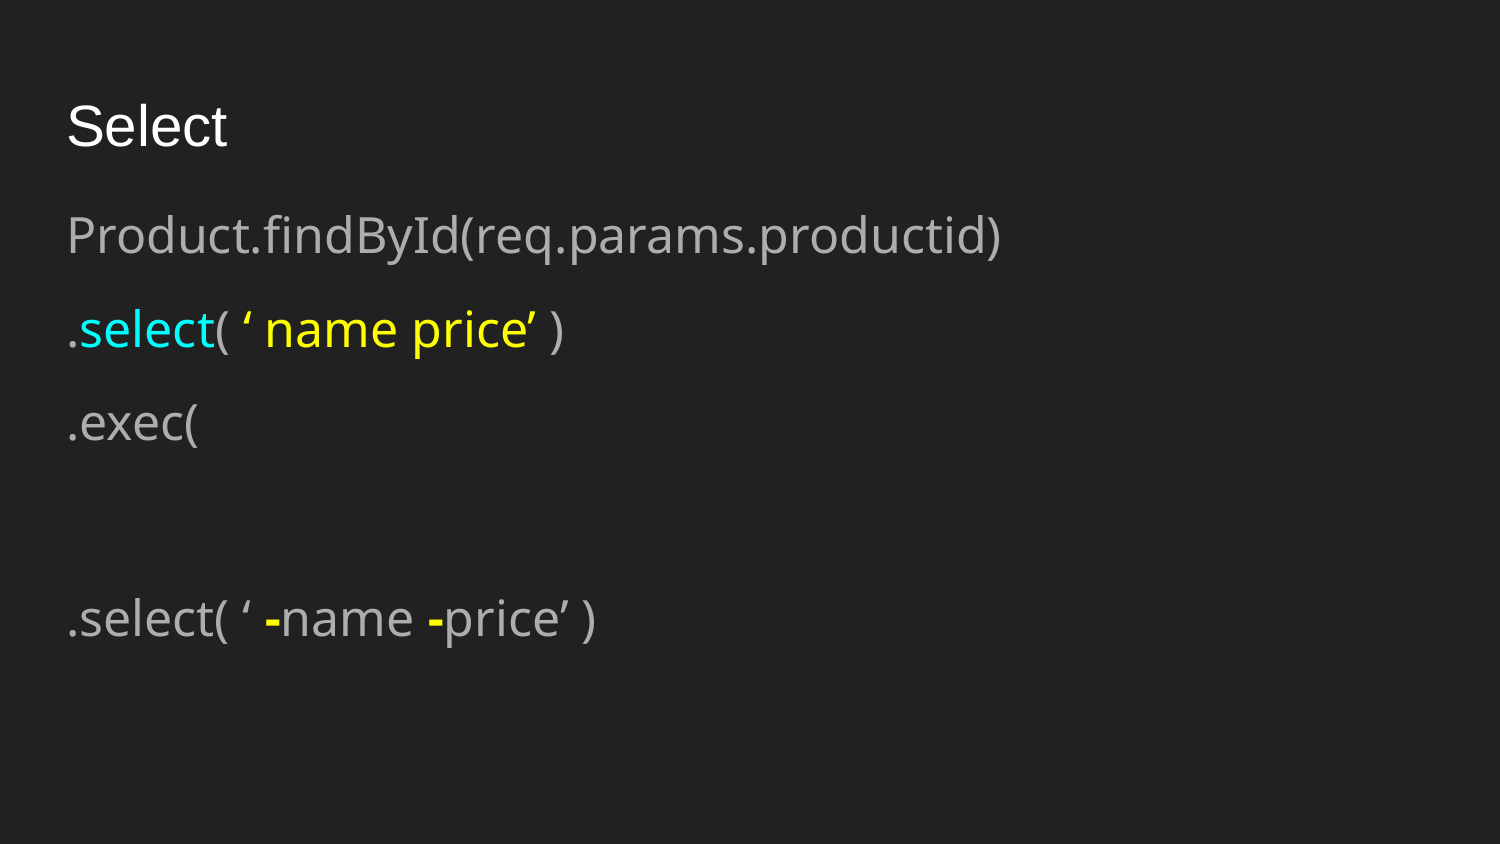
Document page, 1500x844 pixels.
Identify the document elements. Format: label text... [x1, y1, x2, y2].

list Product.findById(req.params.productid) .select( ‘ name price’ ) .exec( .select( ‘ -name -price’ ) [51, 189, 1449, 750]
title Select [51, 72, 1449, 167]
